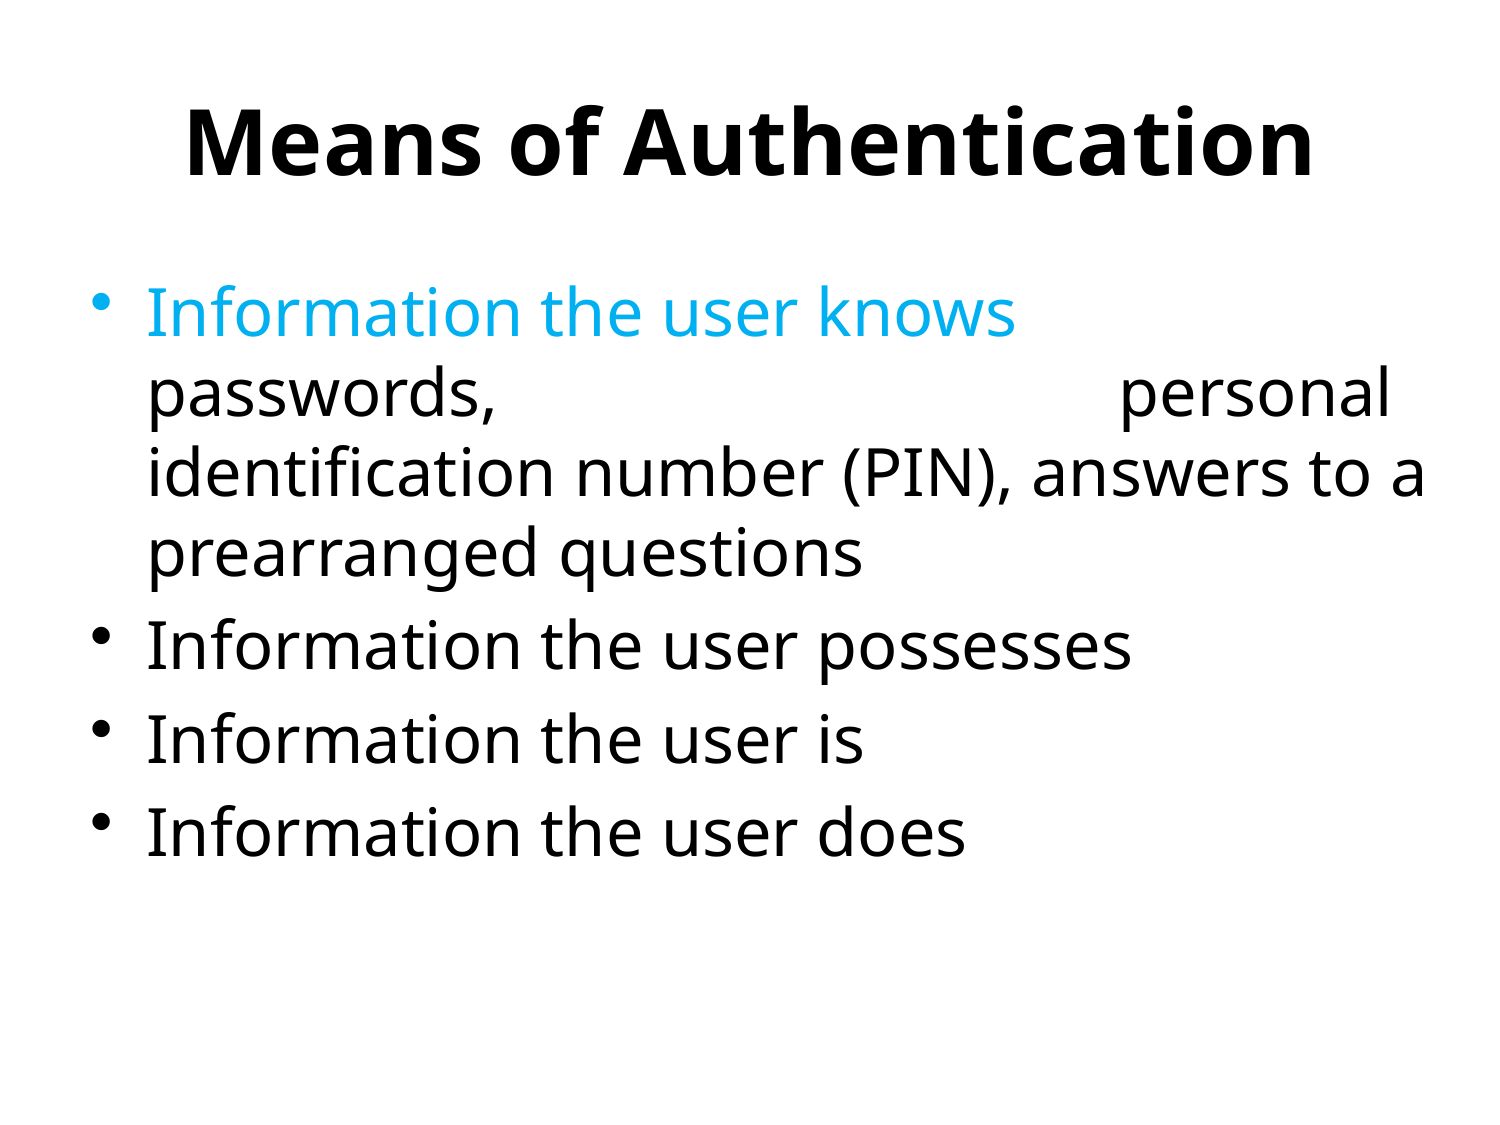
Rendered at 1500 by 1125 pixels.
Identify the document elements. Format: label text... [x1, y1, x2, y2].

title Means of Authentication [0, 45, 1500, 233]
list Information the user knows passwords, personal identification number (PIN), answers to a prearranged questions Information the user possesses Information the user is Information the user does [75, 262, 1500, 1125]
